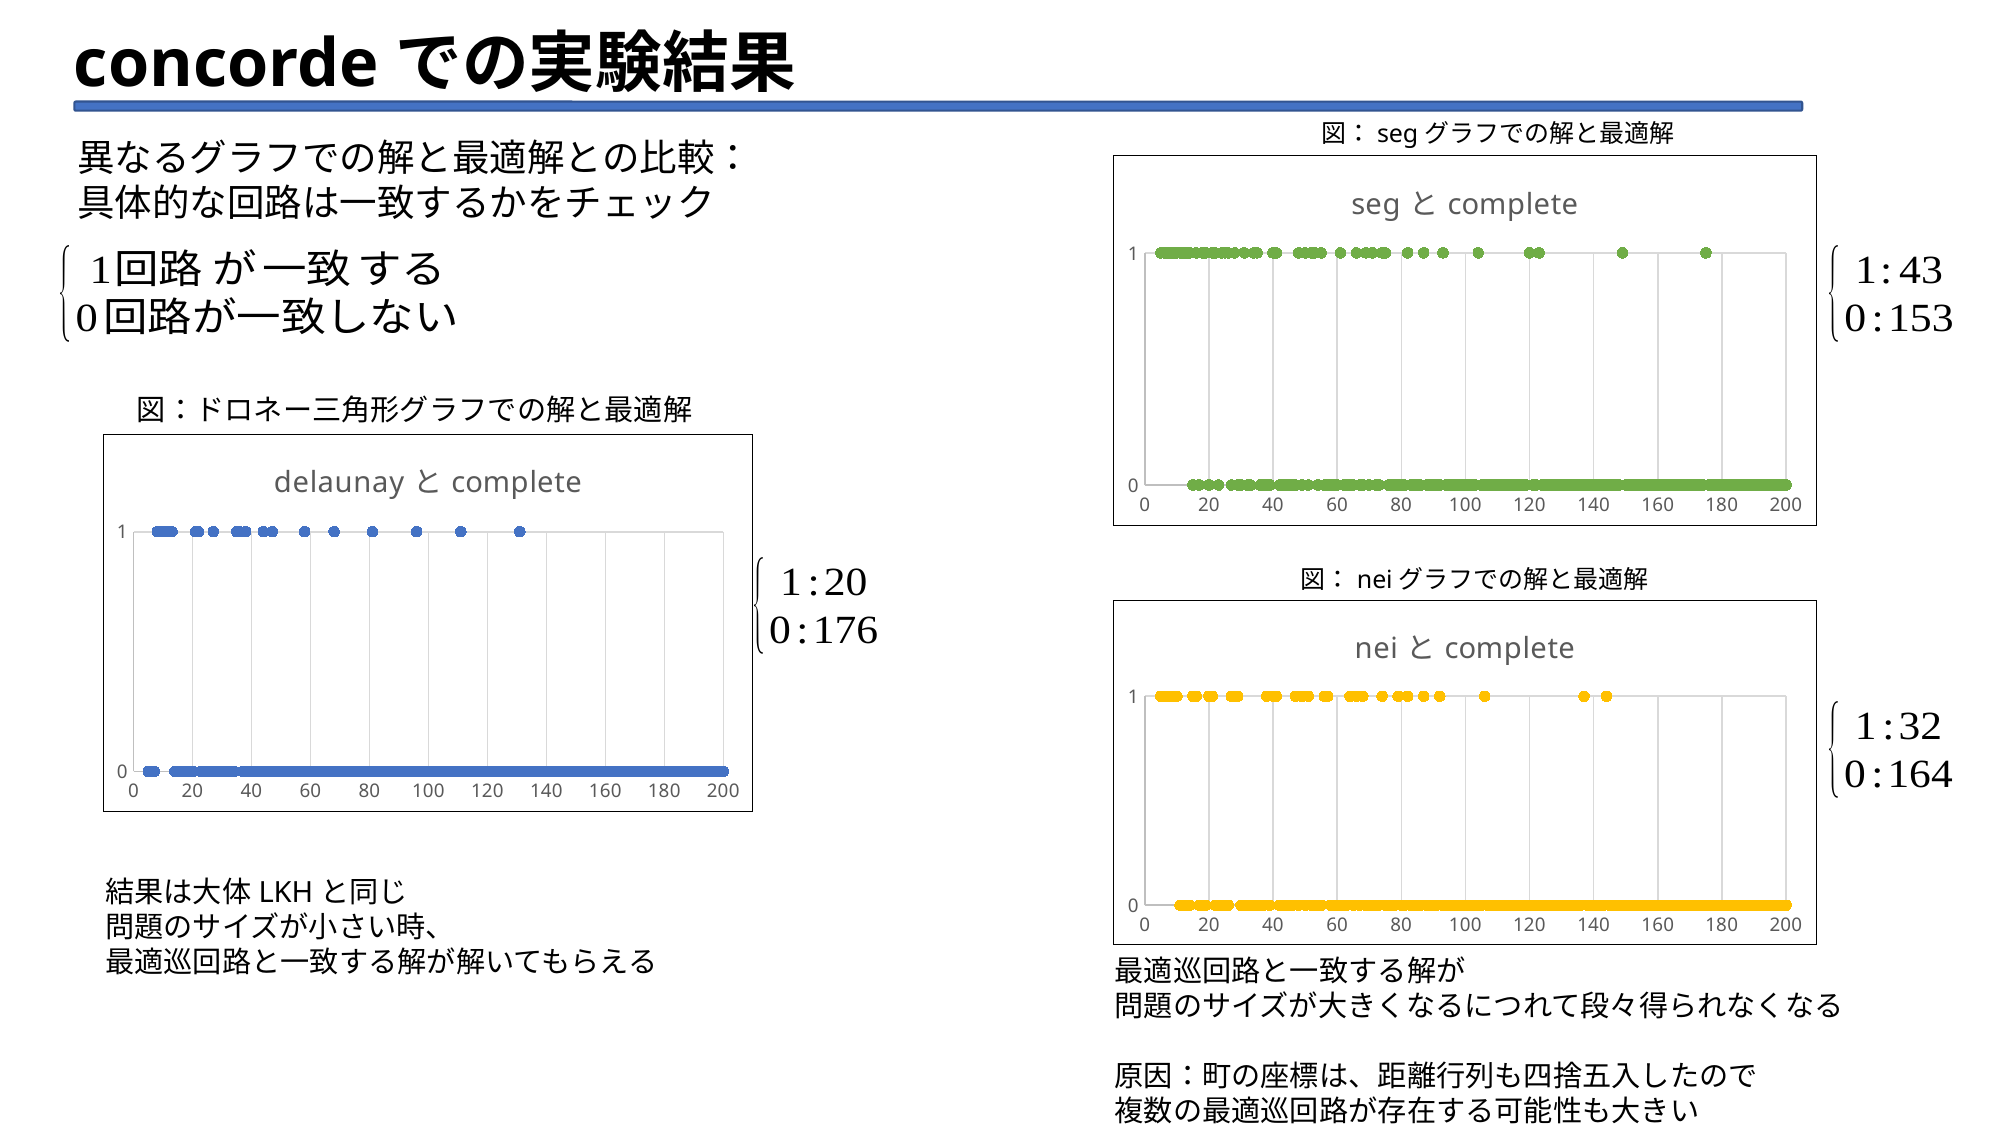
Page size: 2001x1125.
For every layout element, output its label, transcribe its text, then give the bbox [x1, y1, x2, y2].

text_box 図：segグラフでの解と最適解 [1306, 110, 1690, 155]
text_box 異なるグラフでの解と最適解との比較： 具体的な回路は一致するかをチェック [62, 126, 768, 231]
text_box 図：neiグラフでの解と最適解 [1286, 555, 1664, 599]
text_box [1787, 100, 1804, 112]
chart [1113, 599, 1817, 945]
title concordeでの実験結果 [58, 16, 1787, 115]
chart [103, 434, 753, 812]
text_box 図：ドロネー三角形グラフでの解と最適解 [122, 383, 708, 434]
chart [1113, 155, 1817, 525]
text_box 結果は大体LKHと同じ 問題のサイズが小さい時、 最適巡回路と一致する解が解いてもらえる [90, 866, 673, 986]
